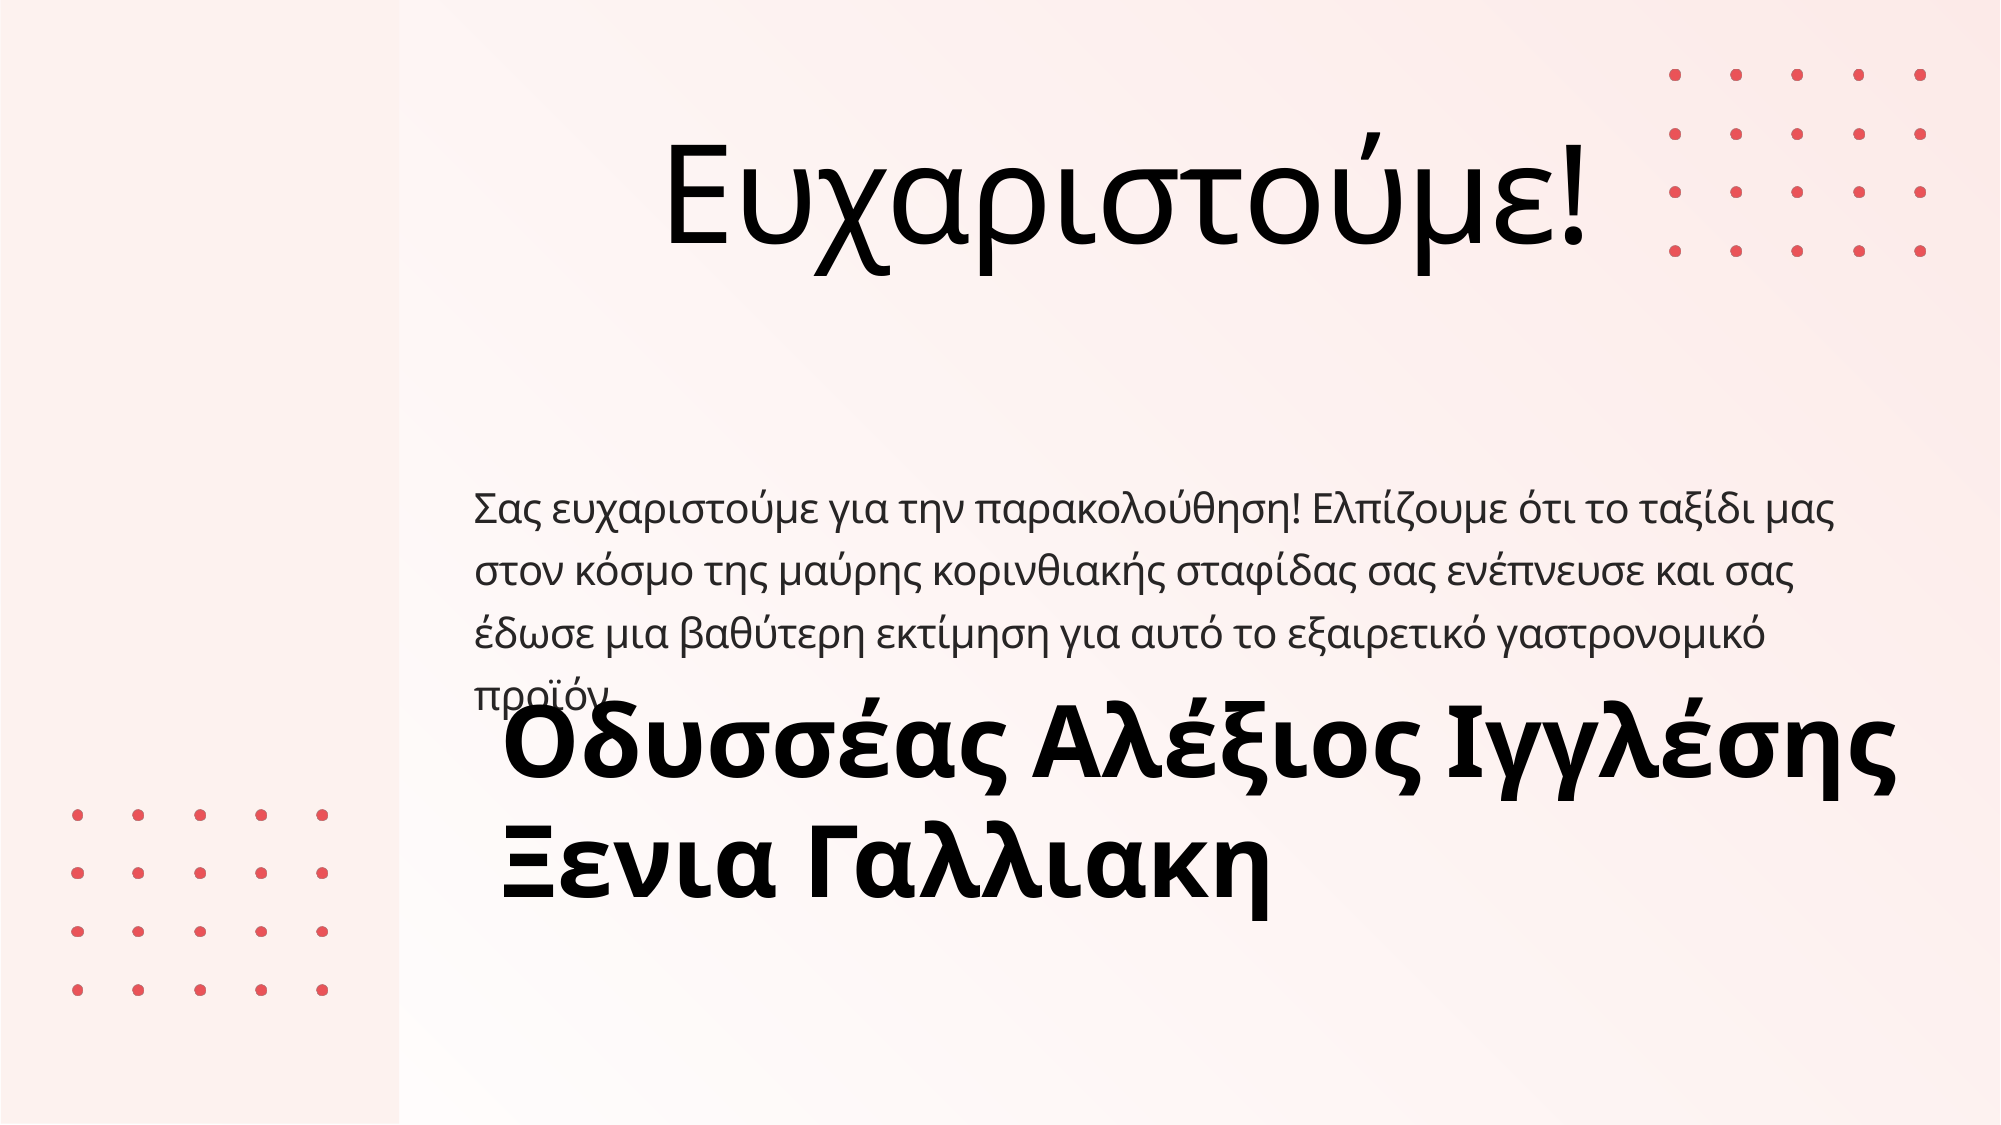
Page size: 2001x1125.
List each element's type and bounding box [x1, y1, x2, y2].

text_box [0, 0, 1926, 1125]
